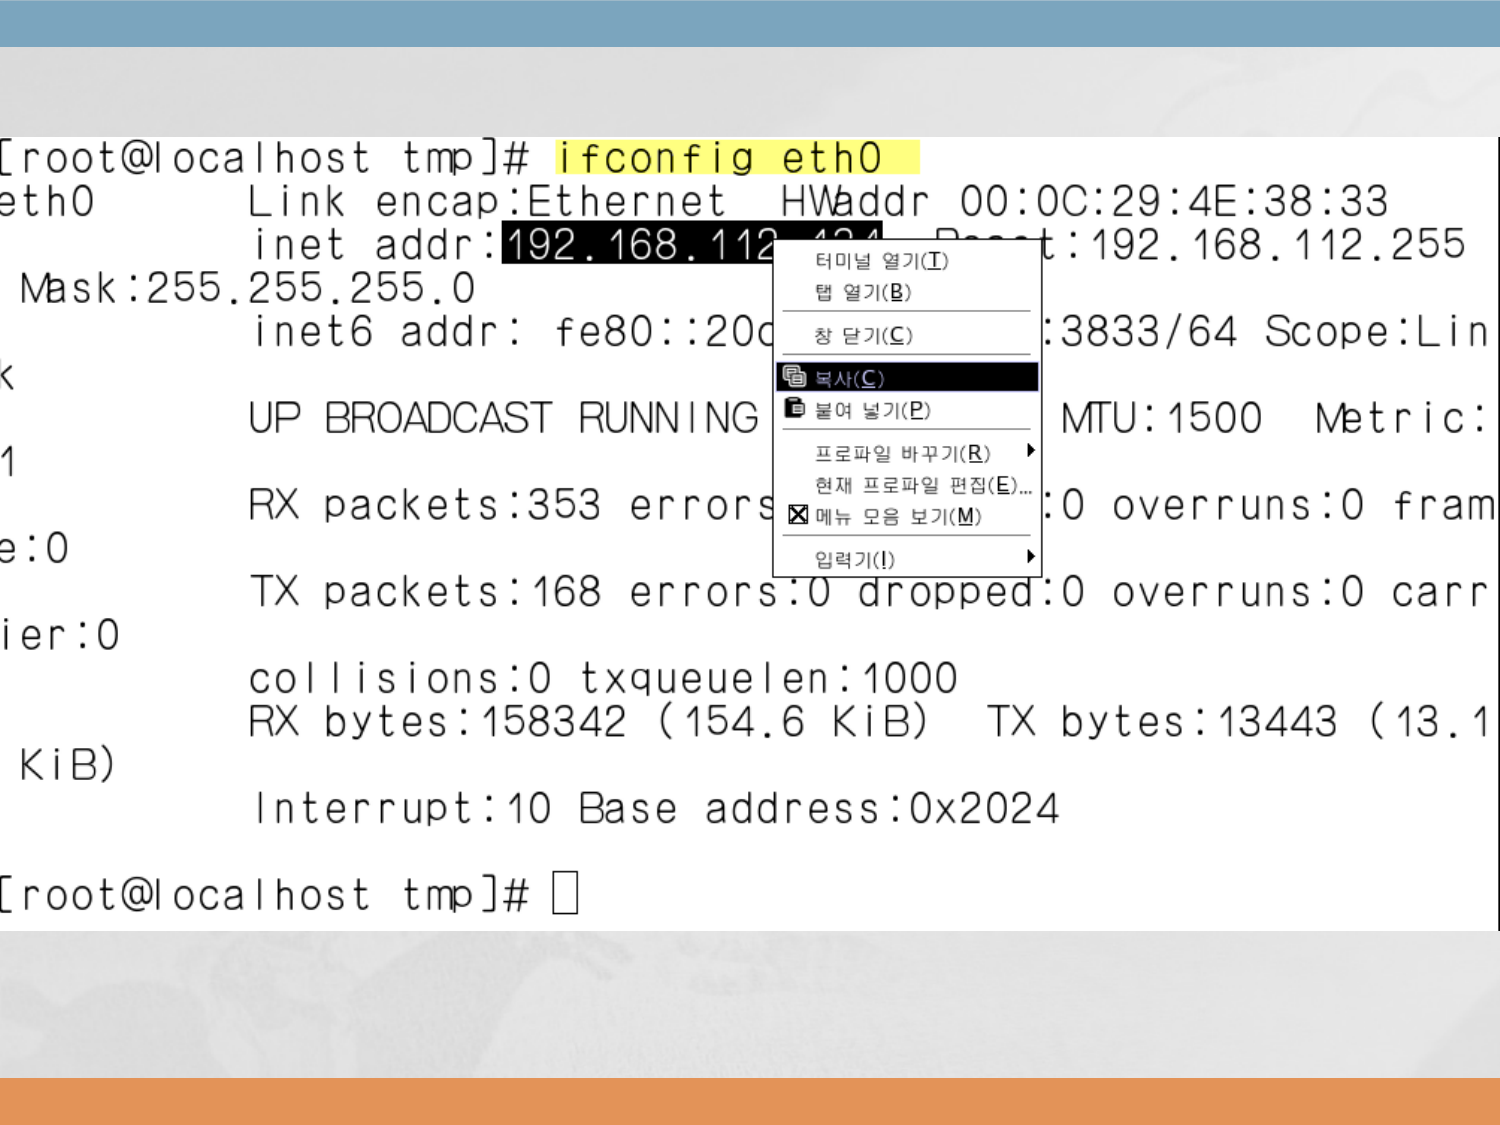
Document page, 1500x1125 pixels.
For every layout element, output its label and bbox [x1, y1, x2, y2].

picture [0, 137, 1500, 931]
